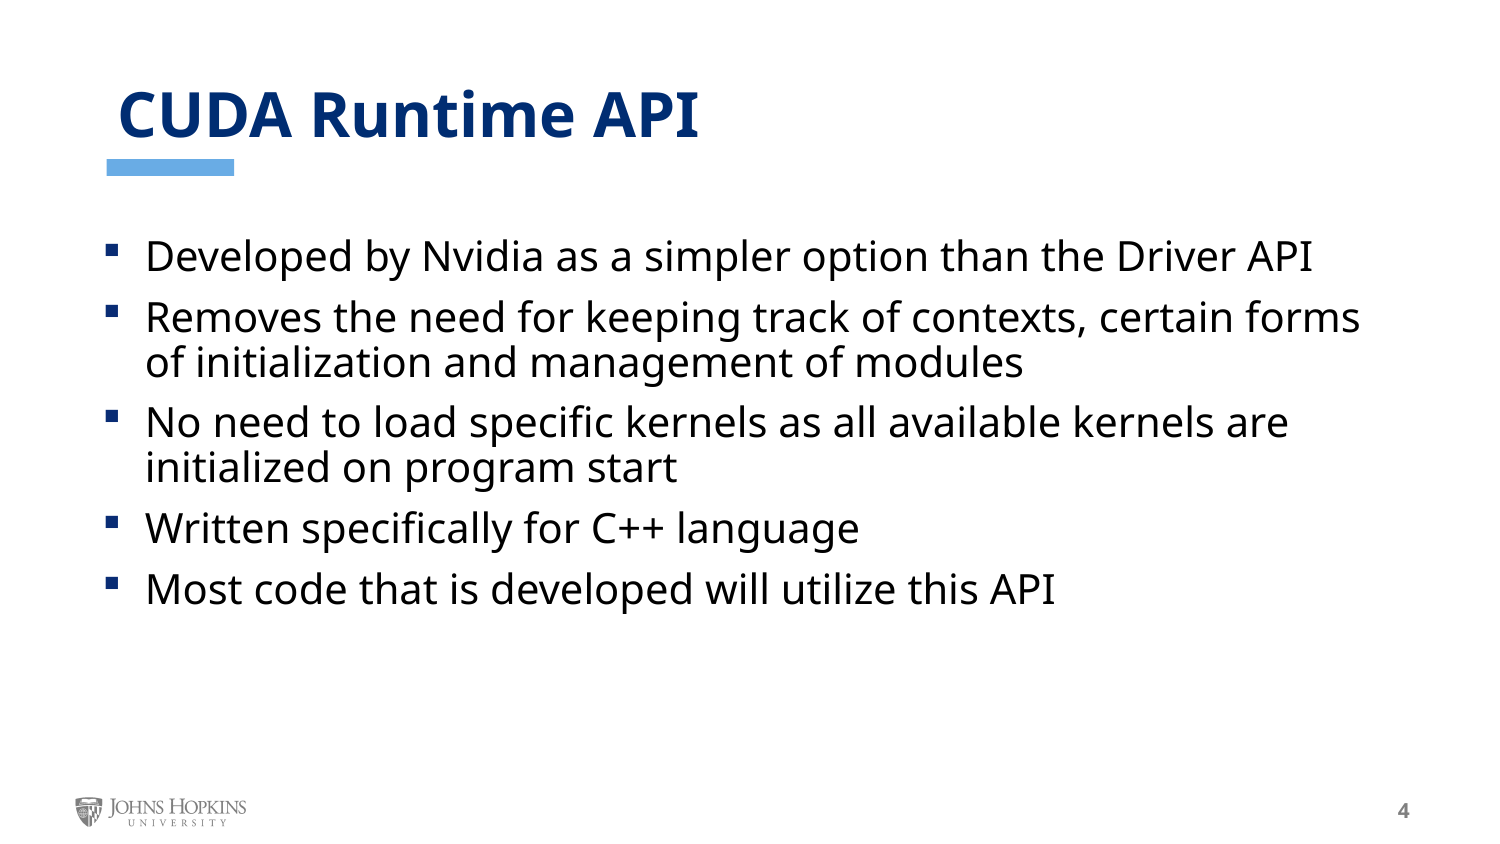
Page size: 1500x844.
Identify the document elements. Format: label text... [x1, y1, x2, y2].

title CUDA Runtime API [103, 70, 1397, 209]
list Developed by Nvidia as a simpler option than the Driver API Removes the need for keeping track of contexts, certain forms of initialization and management of modules No need to load specific kernels as all available kernels are initialized on program start Written specifically for C++ language Most code that is developed will utilize this API [87, 228, 1414, 733]
